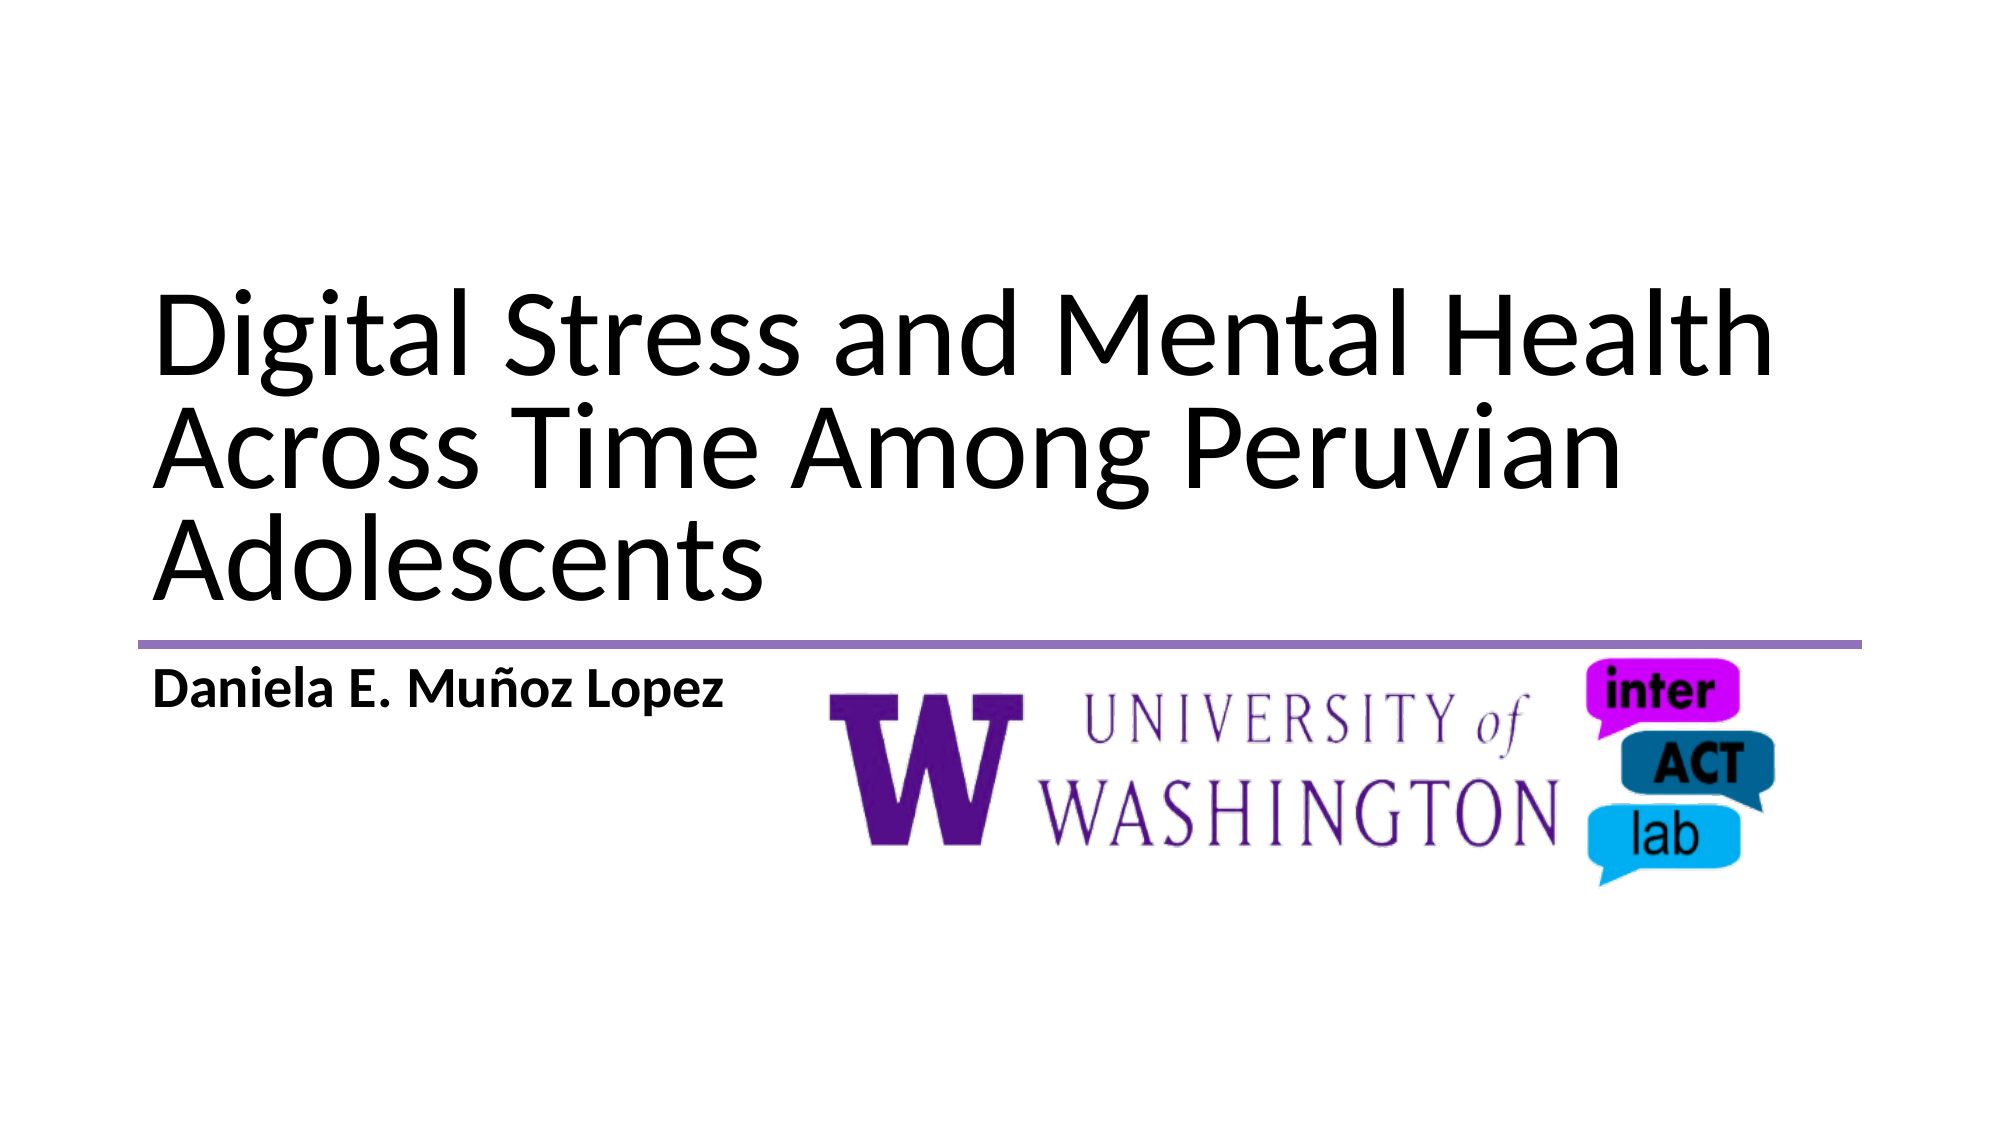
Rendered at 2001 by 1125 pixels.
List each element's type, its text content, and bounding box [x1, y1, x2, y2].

subtitle Daniela E. Muñoz Lopez [137, 658, 807, 864]
picture [806, 631, 1830, 908]
title Digital Stress and Mental Health Across Time Among Peruvian Adolescents [137, 239, 1862, 631]
